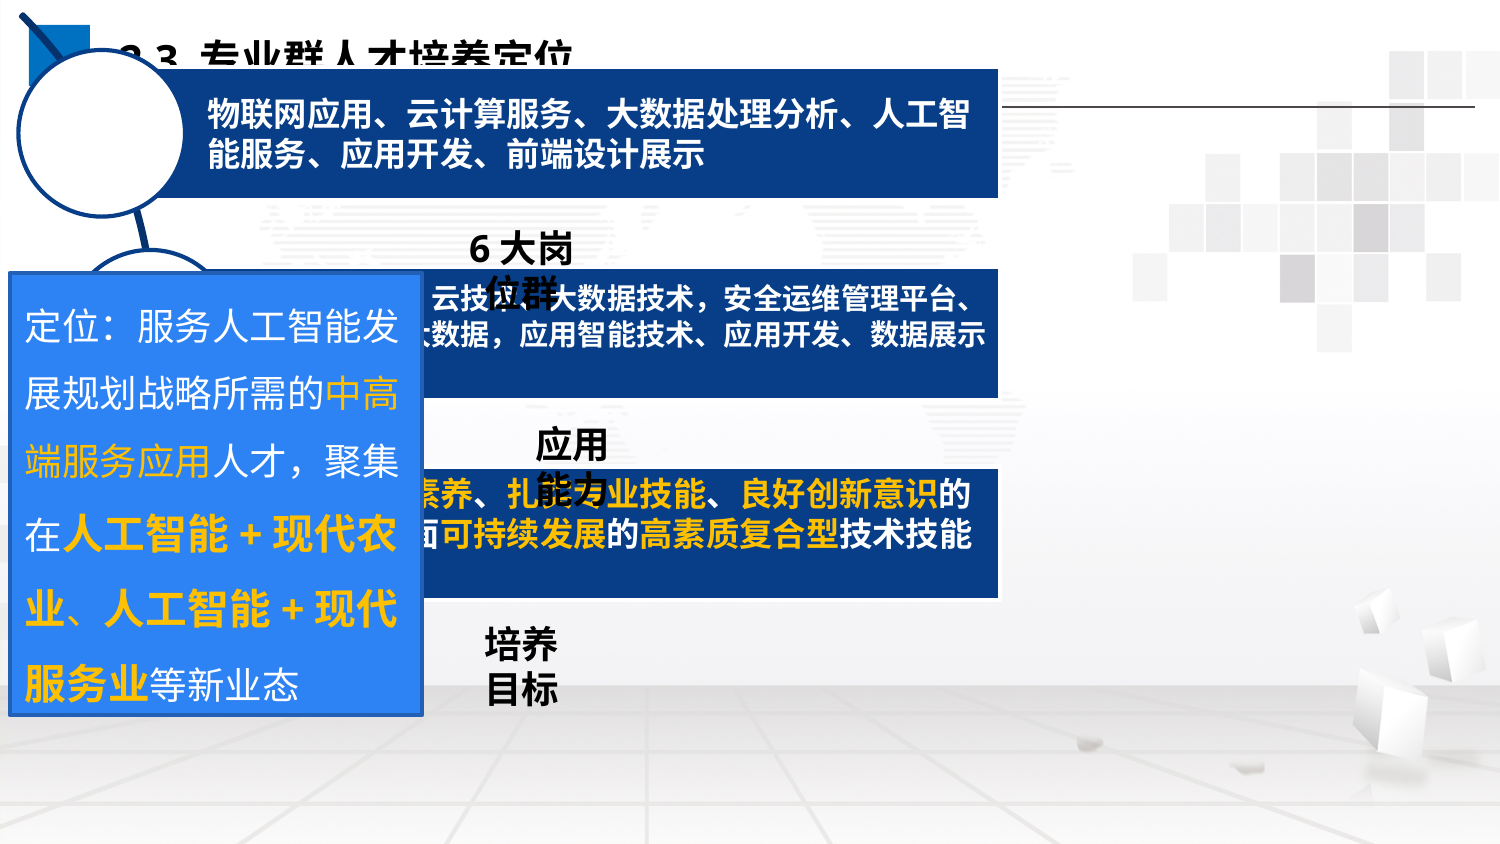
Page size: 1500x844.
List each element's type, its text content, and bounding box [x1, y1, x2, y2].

text_box 2.3 专业群人才培养定位 [104, 25, 741, 65]
picture [0, 0, 1500, 844]
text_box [436, 133, 1438, 801]
text_box 定位：服务人工智能发展规划战略所需的中高端服务应用人才，聚集在人工智能+现代农业、人工智能+现代服务业等新业态 [8, 271, 424, 717]
